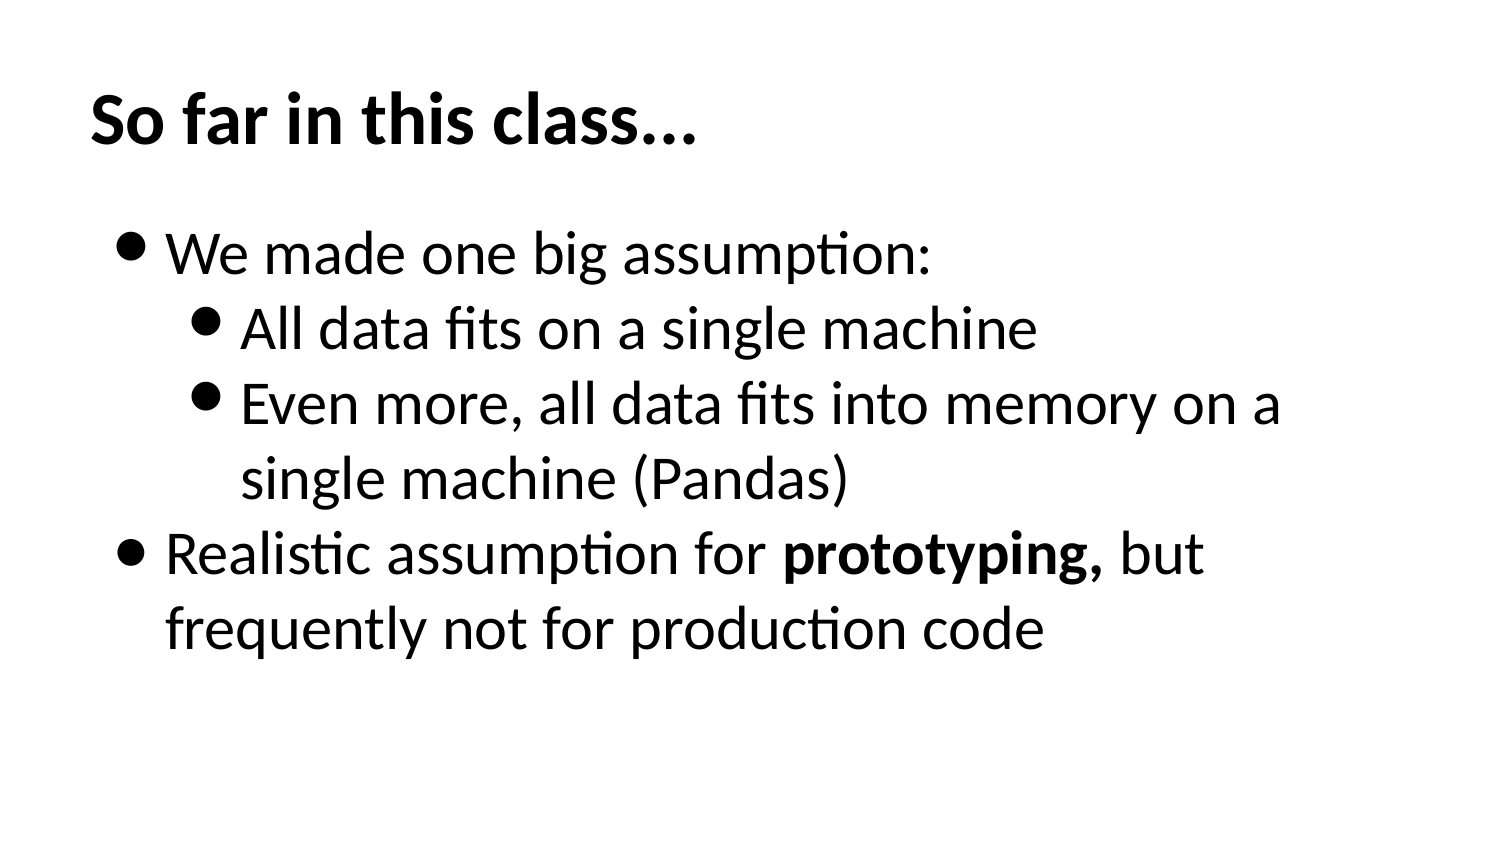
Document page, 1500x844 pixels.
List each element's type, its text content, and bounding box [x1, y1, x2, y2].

title So far in this class... [75, 33, 1425, 175]
list We made one big assumption: All data fits on a single machine Even more, all data fits into memory on a single machine (Pandas) Realistic assumption for prototyping, but frequently not for production code [75, 196, 1425, 808]
